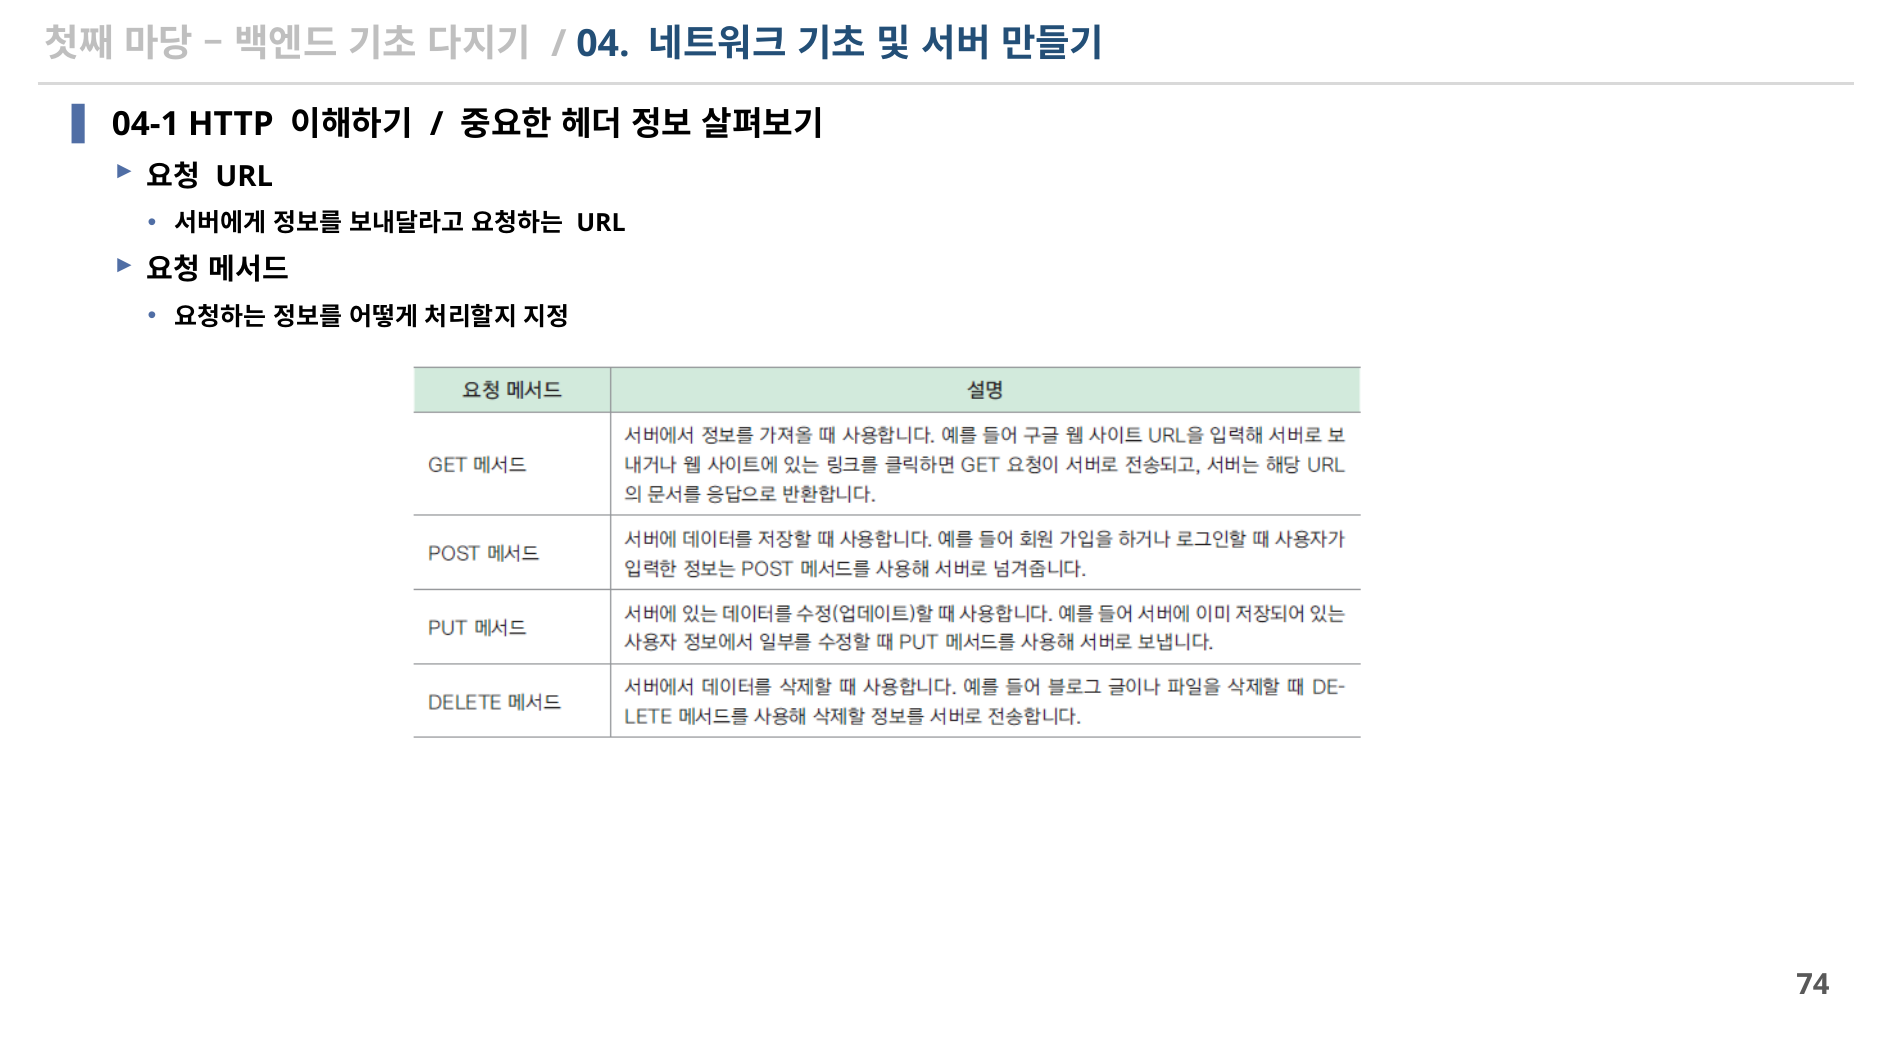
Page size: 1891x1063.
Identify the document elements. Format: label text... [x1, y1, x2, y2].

picture [401, 354, 1384, 743]
list 04-1 HTTP 이해하기 / 중요한 헤더 정보 살펴보기 요청 URL 서버에게 정보를 보내달라고 요청하는 URL 요청 메서드 요청하는 정보를 어떻게 처리할지 지정 [43, 94, 1855, 506]
title 첫째 마당 – 백엔드 기초 다지기 / 04. 네트워크 기초 및 서버 만들기 [29, 11, 1809, 73]
slide_number 74 [1703, 956, 1845, 1014]
